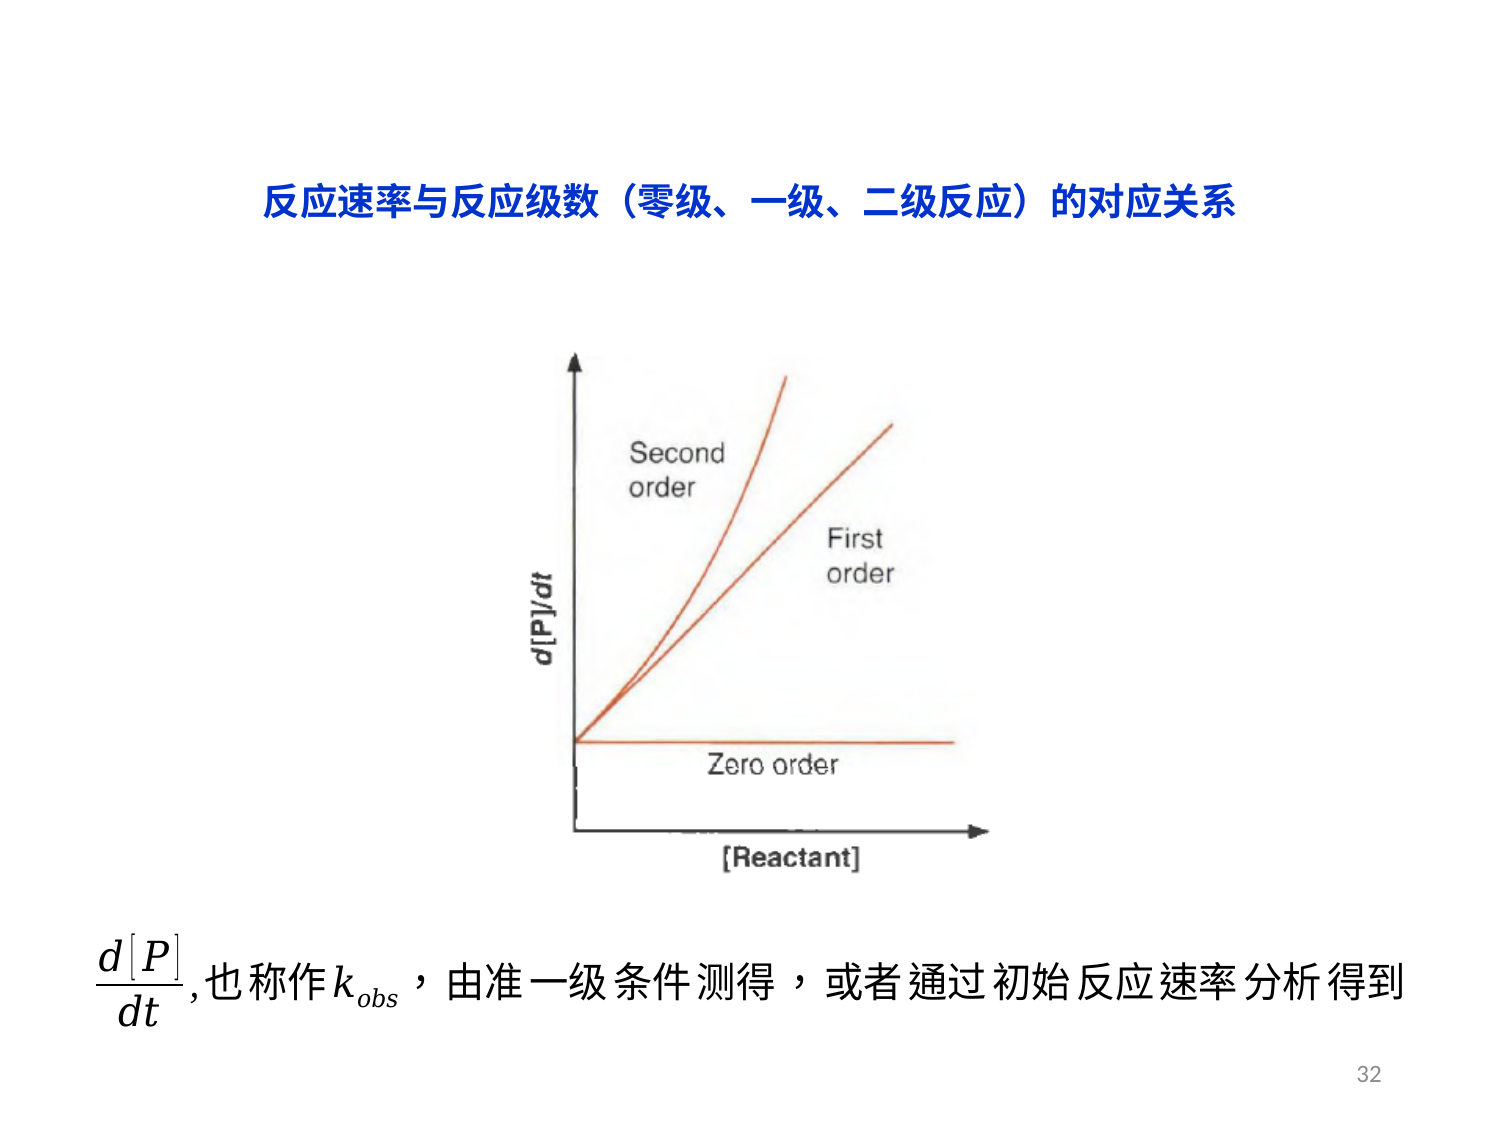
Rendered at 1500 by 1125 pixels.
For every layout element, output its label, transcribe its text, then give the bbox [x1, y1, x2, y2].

text_box 反应速率与反应级数（零级、一级、二级反应）的对应关系 [195, 170, 1305, 231]
slide_number 32 [1059, 1042, 1397, 1103]
picture [518, 343, 1043, 889]
